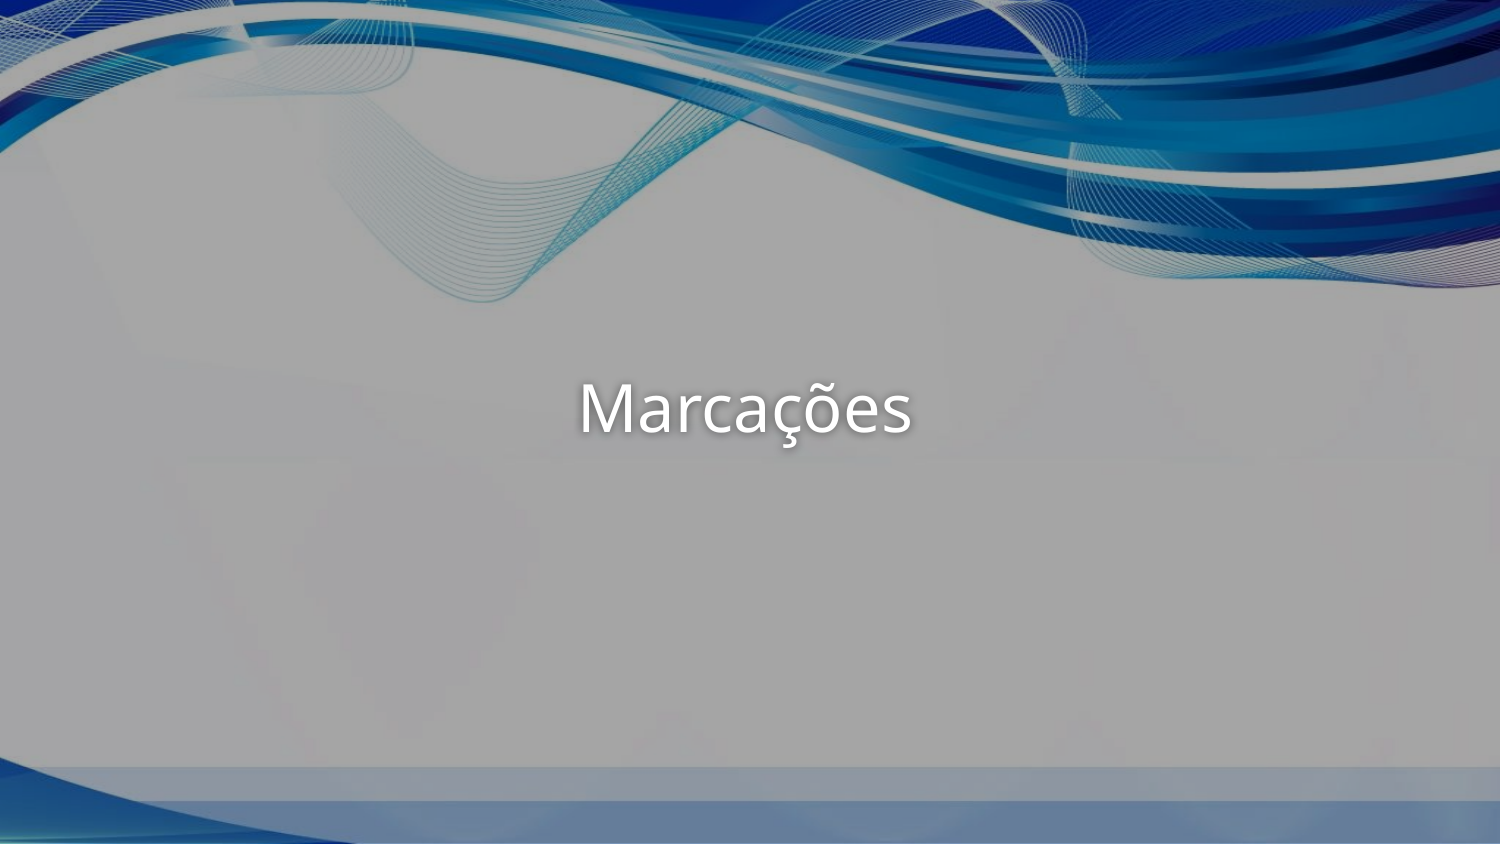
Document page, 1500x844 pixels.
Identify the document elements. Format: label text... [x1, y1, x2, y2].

text_box Marcações [332, 366, 1159, 461]
text_box [0, 0, 1500, 844]
